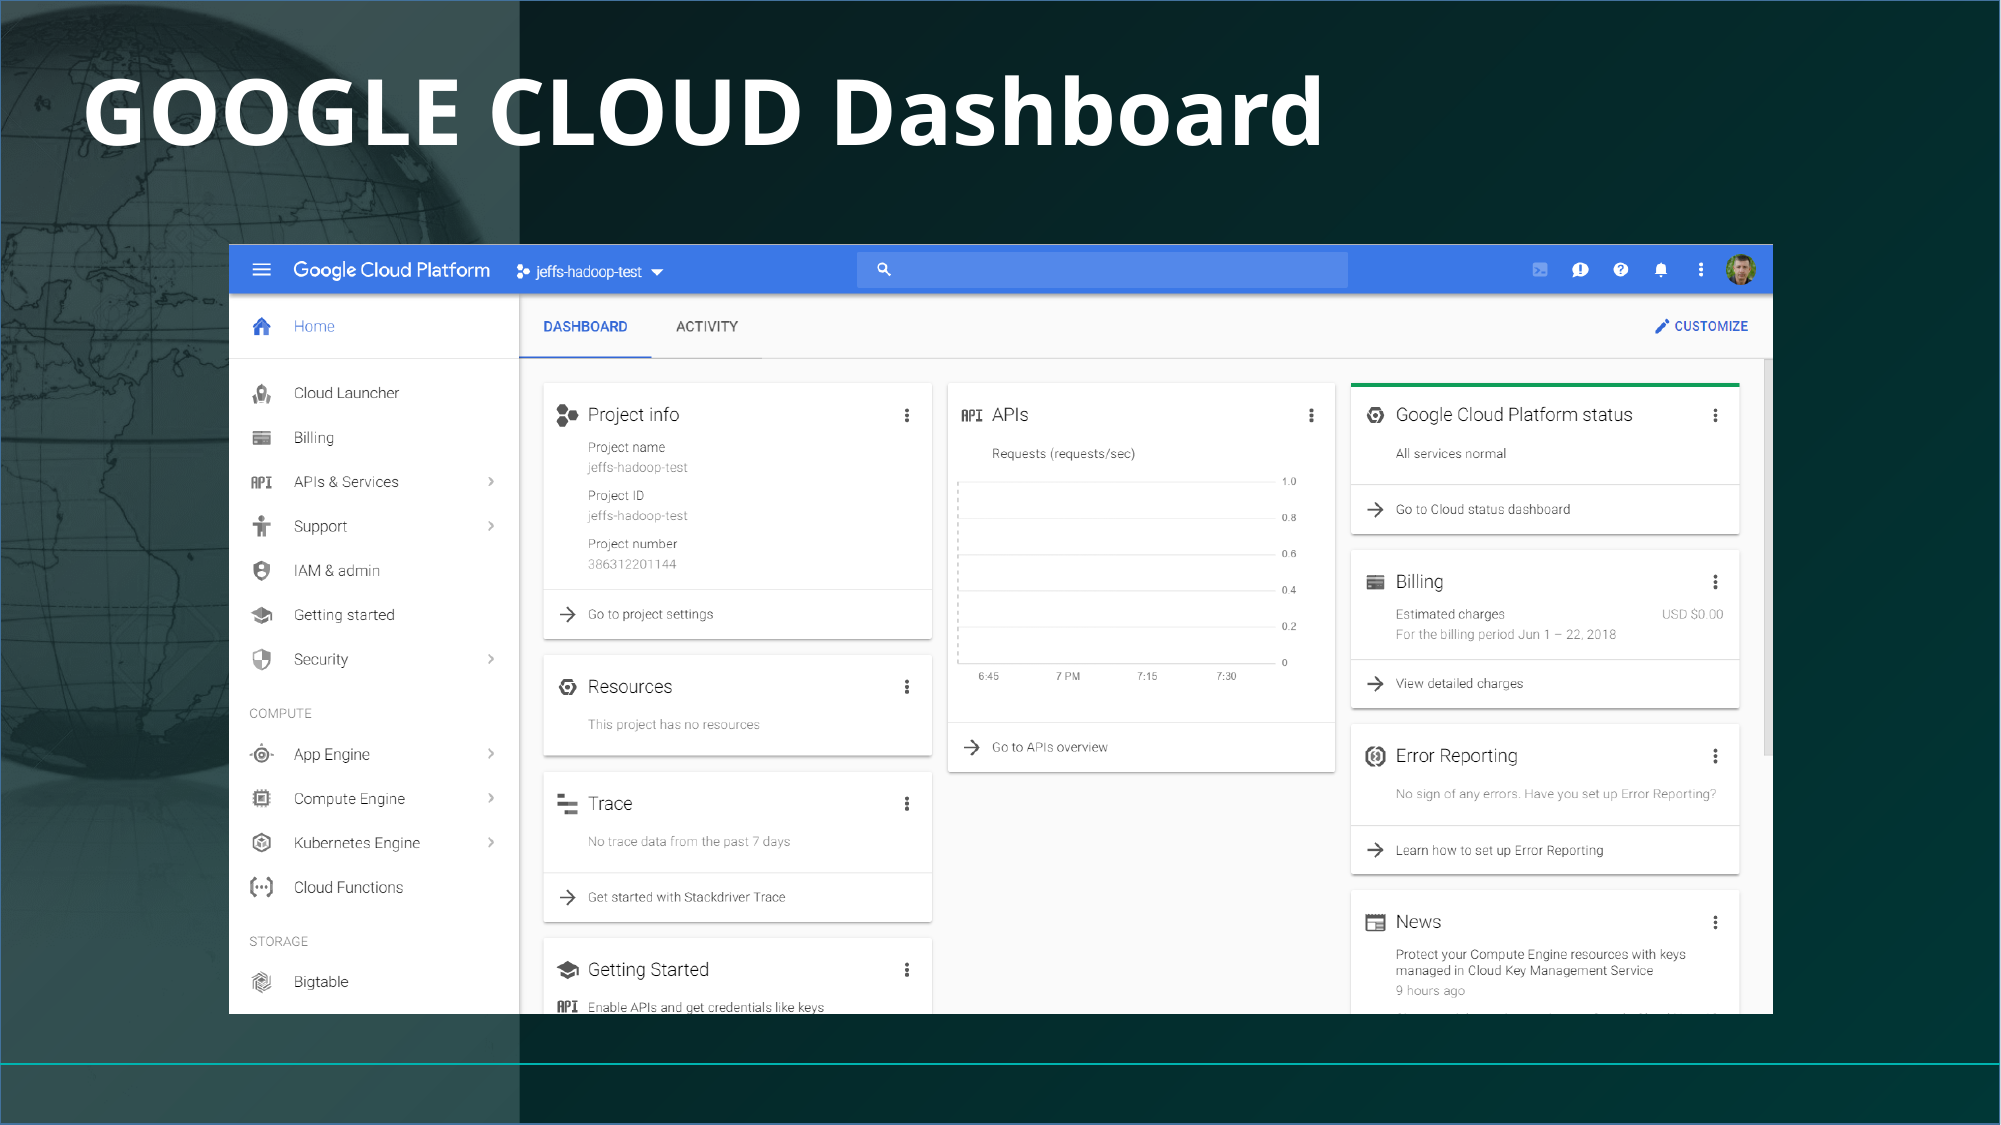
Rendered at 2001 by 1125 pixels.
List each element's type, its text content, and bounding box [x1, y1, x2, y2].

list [229, 244, 1773, 1014]
title GOOGLE CLOUD Dashboard [66, 15, 1936, 218]
